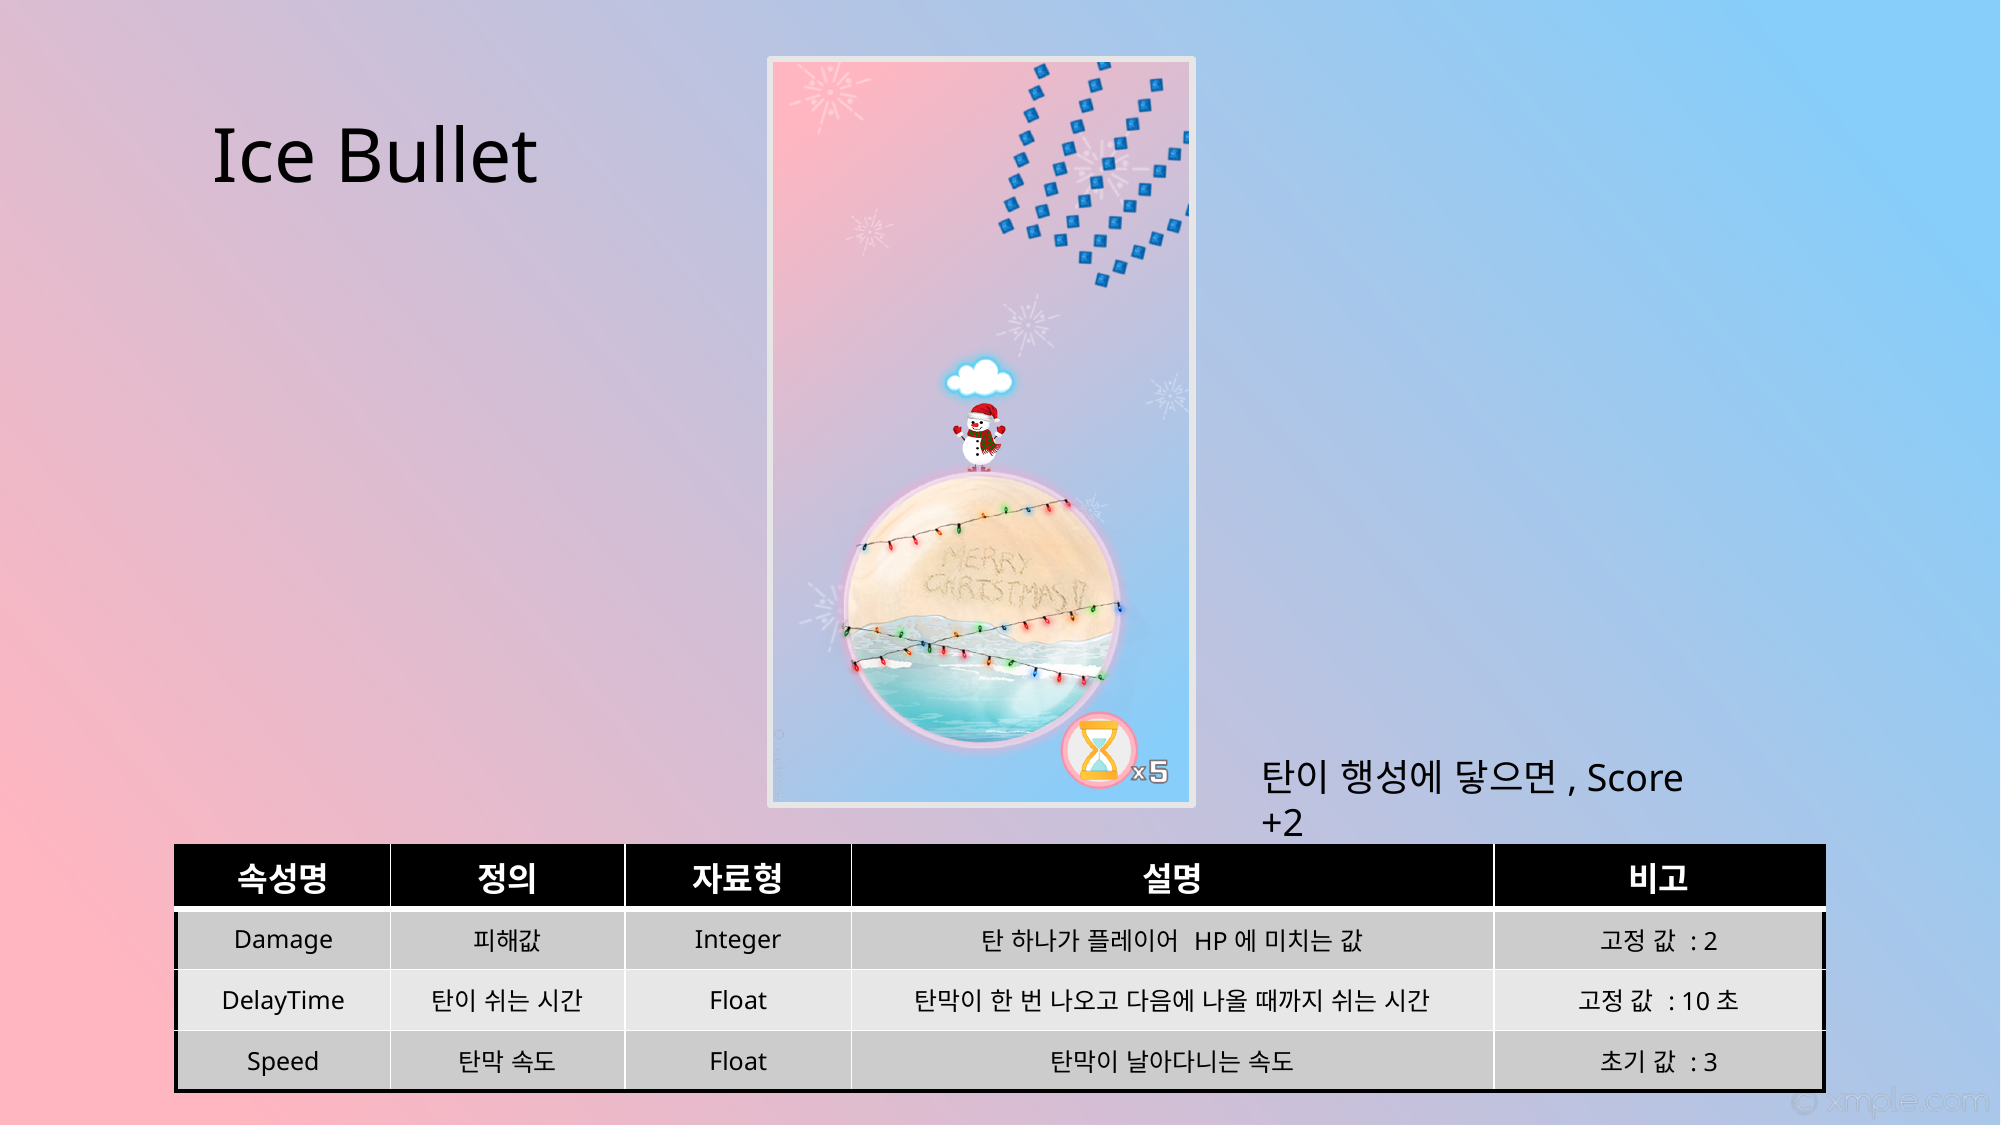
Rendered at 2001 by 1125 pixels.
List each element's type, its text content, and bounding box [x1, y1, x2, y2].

table_cell Integer [626, 912, 851, 969]
table_cell 탄막이 한 번 나오고 다음에 나올 때까지 쉬는 시간 [852, 970, 1493, 1030]
table_header 설명 [852, 848, 1493, 906]
table_cell DelayTime [178, 970, 390, 1030]
table_header 비고 [1495, 848, 1822, 906]
text_box 탄이 행성에 닿으면, Score +2 [1246, 746, 1745, 852]
table_cell 탄이 쉬는 시간 [391, 970, 624, 1030]
picture [0, 0, 2001, 1125]
table_cell 고정 값 : 10초 [1495, 970, 1822, 1030]
table_cell 탄막 속도 [391, 1031, 624, 1089]
text_box Ice Bullet [198, 99, 554, 205]
table_cell Speed [178, 1031, 390, 1089]
table_cell Damage [178, 912, 390, 969]
table_header 속성명 [178, 848, 390, 906]
table_header 정의 [391, 848, 624, 906]
table_cell 초기 값 : 3 [1495, 1031, 1822, 1089]
table_header 자료형 [626, 848, 851, 906]
table_cell Float [626, 1031, 851, 1089]
table_cell 탄 하나가 플레이어 HP에 미치는 값 [852, 912, 1493, 969]
table_cell 탄막이 날아다니는 속도 [852, 1031, 1493, 1089]
table_cell 피해값 [391, 912, 624, 969]
table_cell Float [626, 970, 851, 1030]
table_cell 고정 값 : 2 [1495, 912, 1822, 969]
